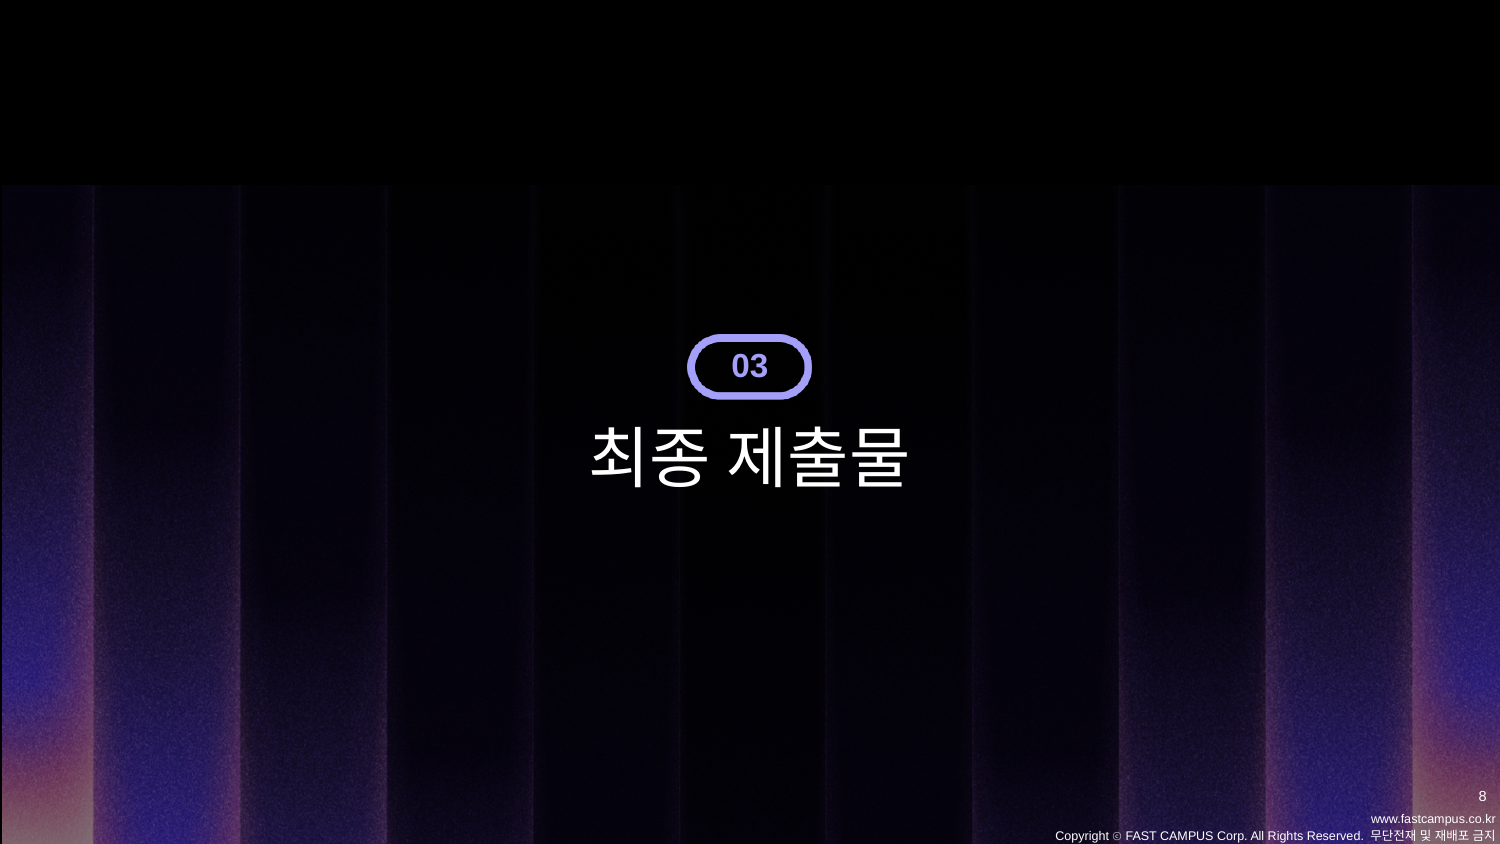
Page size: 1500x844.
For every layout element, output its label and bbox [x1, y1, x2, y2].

picture [1, 185, 1500, 844]
